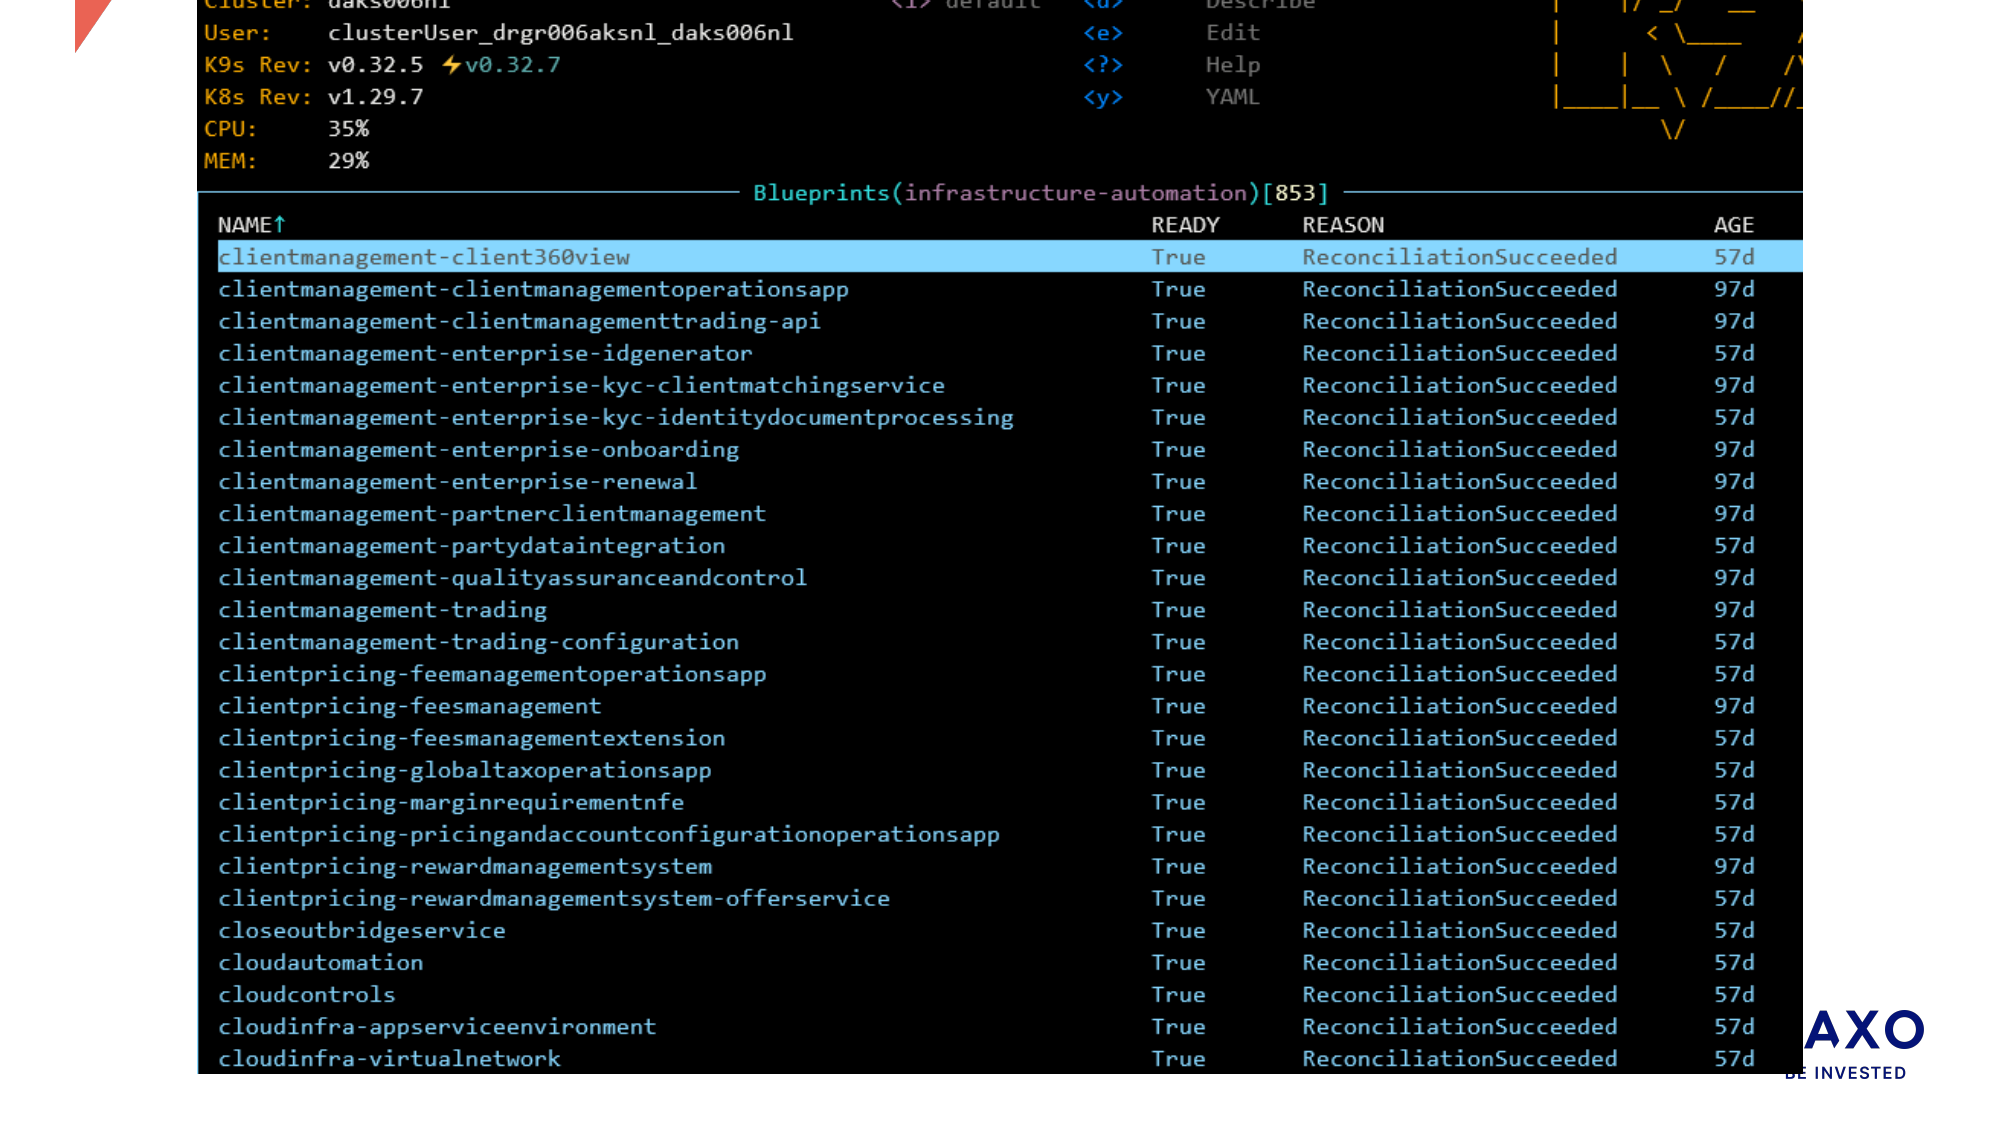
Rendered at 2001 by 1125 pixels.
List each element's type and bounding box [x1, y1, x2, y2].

picture [197, 0, 1924, 1079]
picture [75, 0, 112, 53]
